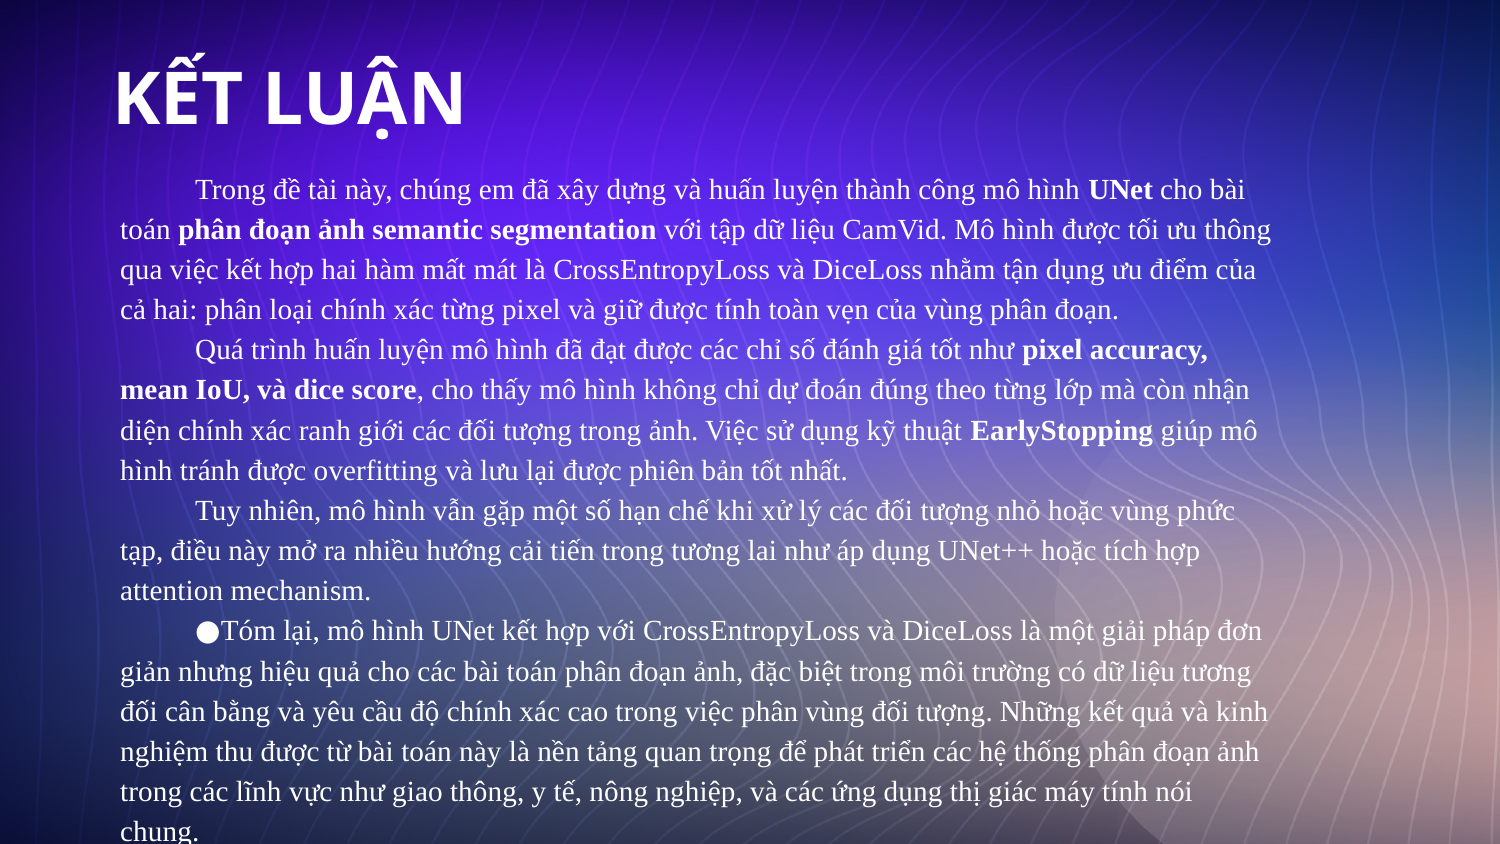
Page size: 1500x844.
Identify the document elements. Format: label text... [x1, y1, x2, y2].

picture [0, 0, 1500, 844]
subtitle Trong đề tài này, chúng em đã xây dựng và huấn luyện thành công mô hình UNet cho bài toán phân đoạn ảnh semantic segmentation với tập dữ liệu CamVid. Mô hình được tối ưu thông qua việc kết hợp hai hàm mất mát là CrossEntropyLoss và DiceLoss nhằm tận dụng ưu điểm của cả hai: phân loại chính xác từng pixel và giữ được tính toàn vẹn của vùng phân đoạn. Quá trình huấn luyện mô hình đã đạt được các chỉ số đánh giá tốt như pixel accuracy, mean IoU, và dice score, cho thấy mô hình không chỉ dự đoán đúng theo từng lớp mà còn nhận diện chính xác ranh giới các đối tượng trong ảnh. Việc sử dụng kỹ thuật EarlyStopping giúp mô hình tránh được overfitting và lưu lại được phiên bản tốt nhất. Tuy nhiên, mô hình vẫn gặp một số hạn chế khi xử lý các đối tượng nhỏ hoặc vùng phức tạp, điều này mở ra nhiều hướng cải tiến trong tương lai như áp dụng UNet++ hoặc tích hợp attention mechanism. Tóm lại, mô hình UNet kết hợp với CrossEntropyLoss và DiceLoss là một giải pháp đơn giản nhưng hiệu quả cho các bài toán phân đoạn ảnh, đặc biệt trong môi trường có dữ liệu tương đối cân bằng và yêu cầu độ chính xác cao trong việc phân vùng đối tượng. Những kết quả và kinh nghiệm thu được từ bài toán này là nền tảng quan trọng để phát triển các hệ thống phân đoạn ảnh trong các lĩnh vực như giao thông, y tế, nông nghiệp, và các ứng dụng thị giác máy tính nói chung. [30, 149, 1295, 716]
title KẾT LUẬN [97, 36, 1362, 131]
